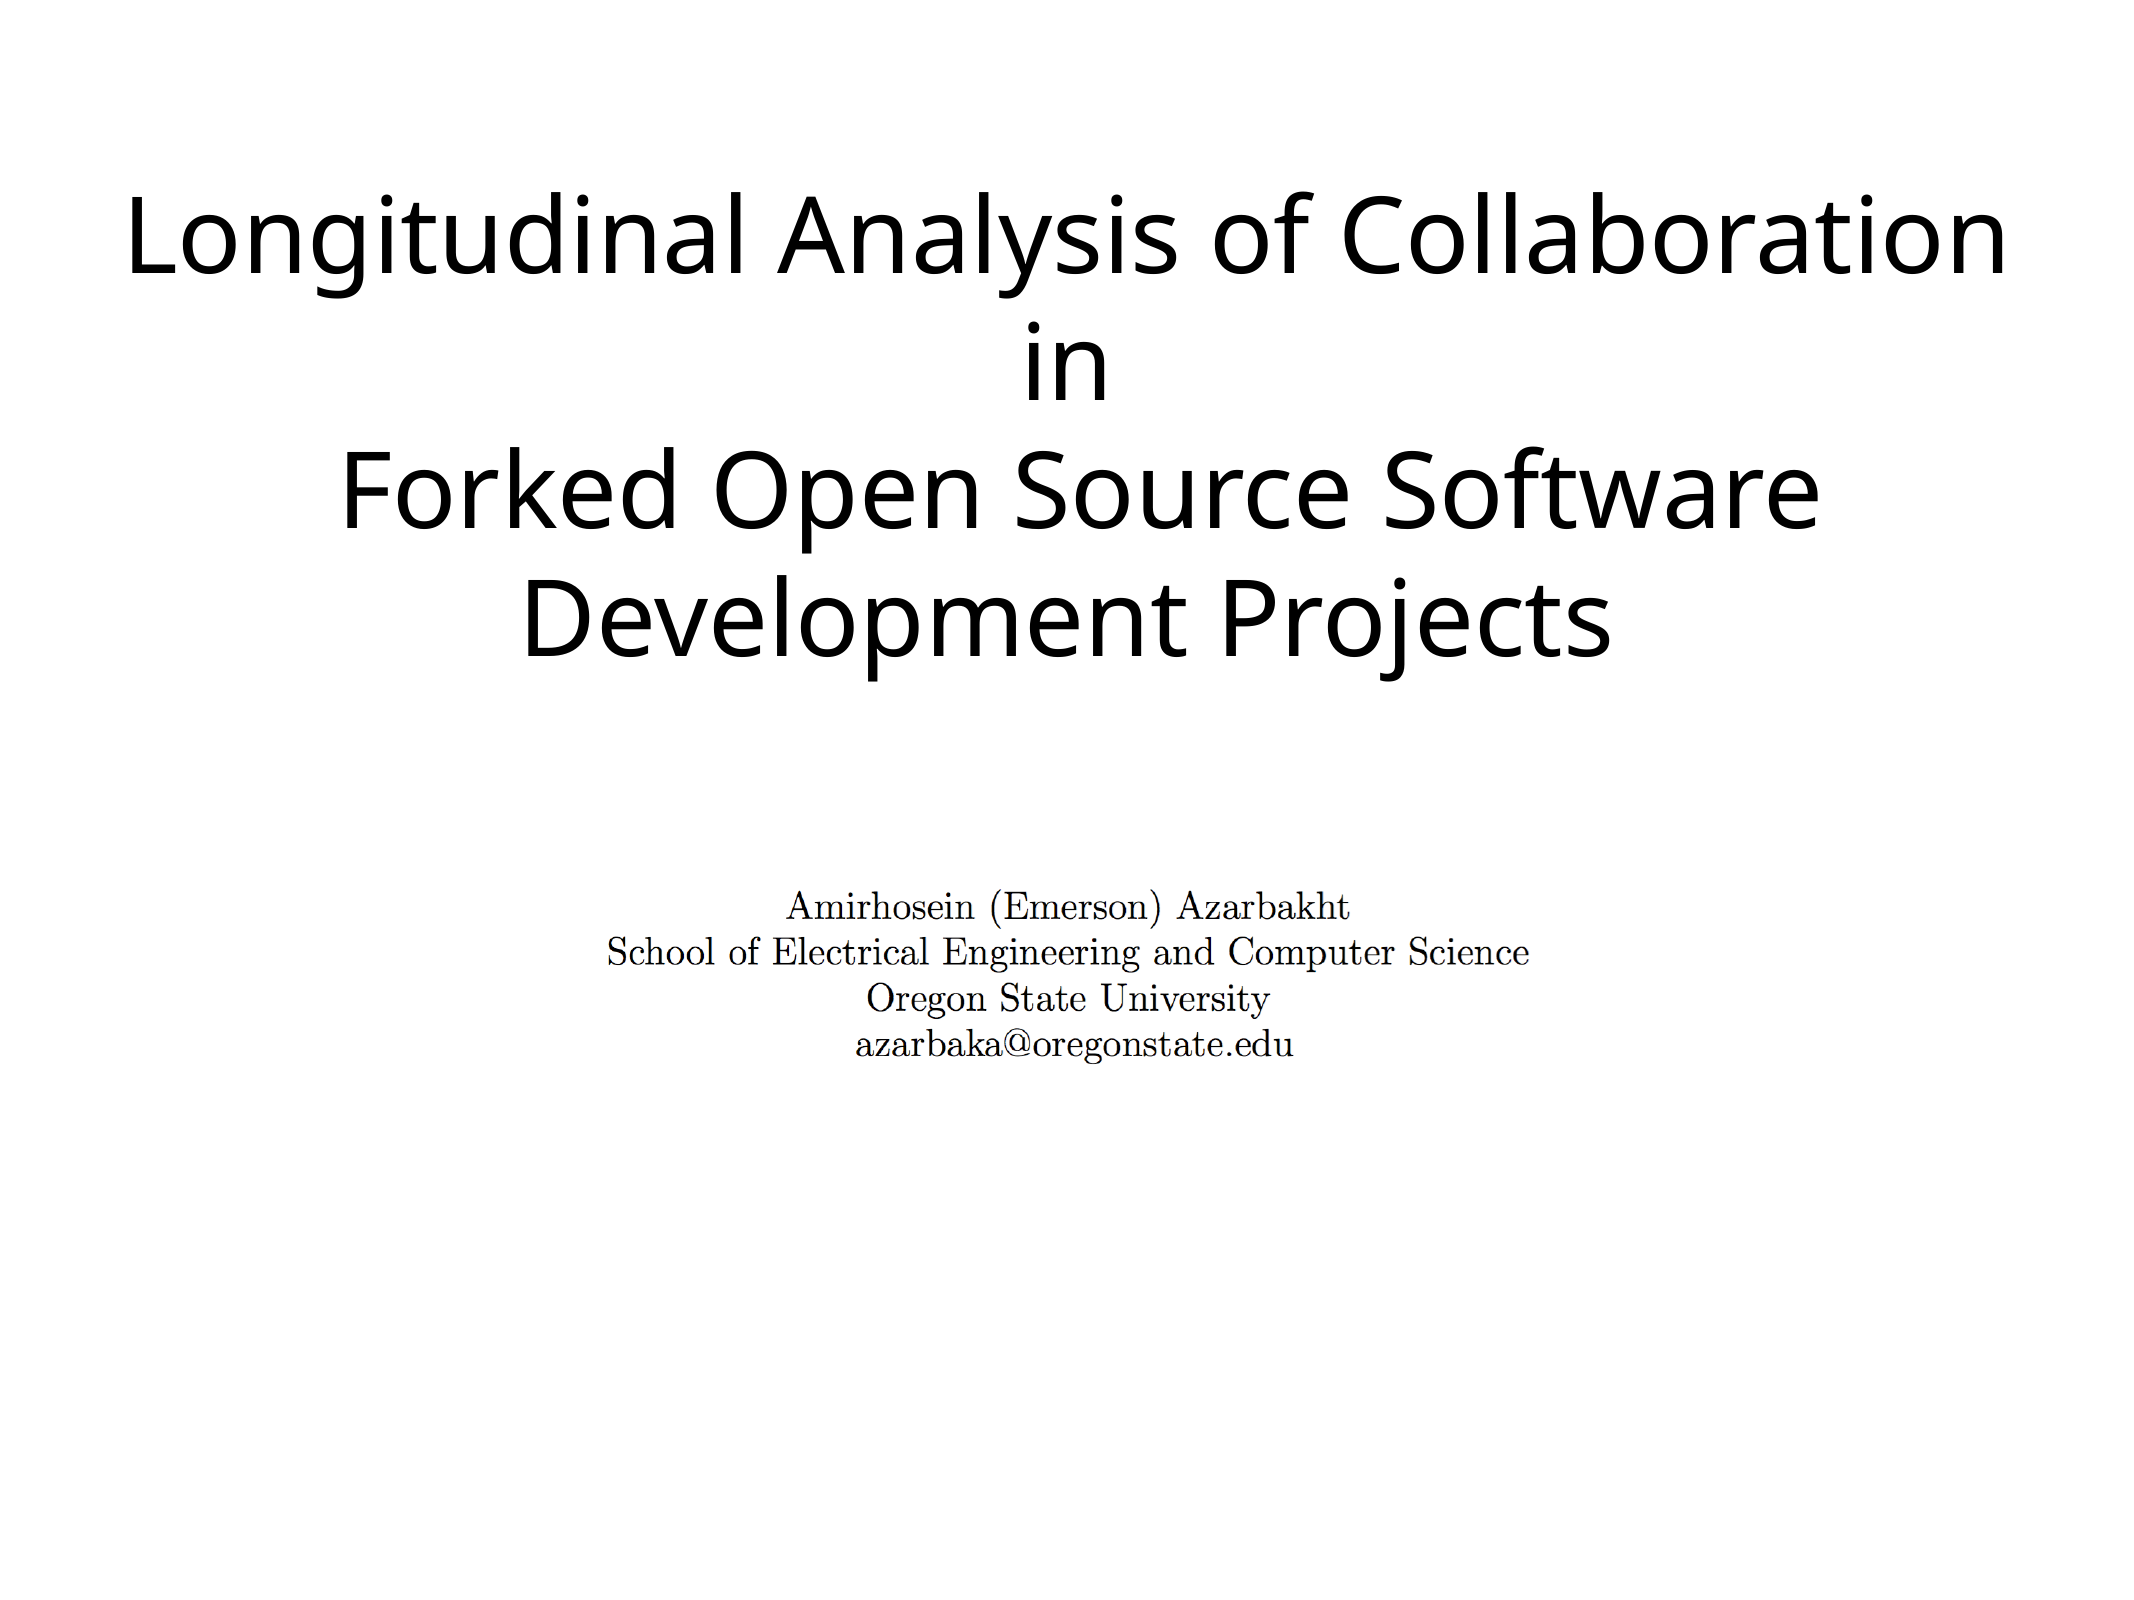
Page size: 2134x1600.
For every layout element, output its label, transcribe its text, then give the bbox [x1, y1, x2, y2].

title Longitudinal Analysis of Collaboration in Forked Open Source Software Development Projects [106, 157, 2027, 687]
picture [596, 870, 1537, 1074]
